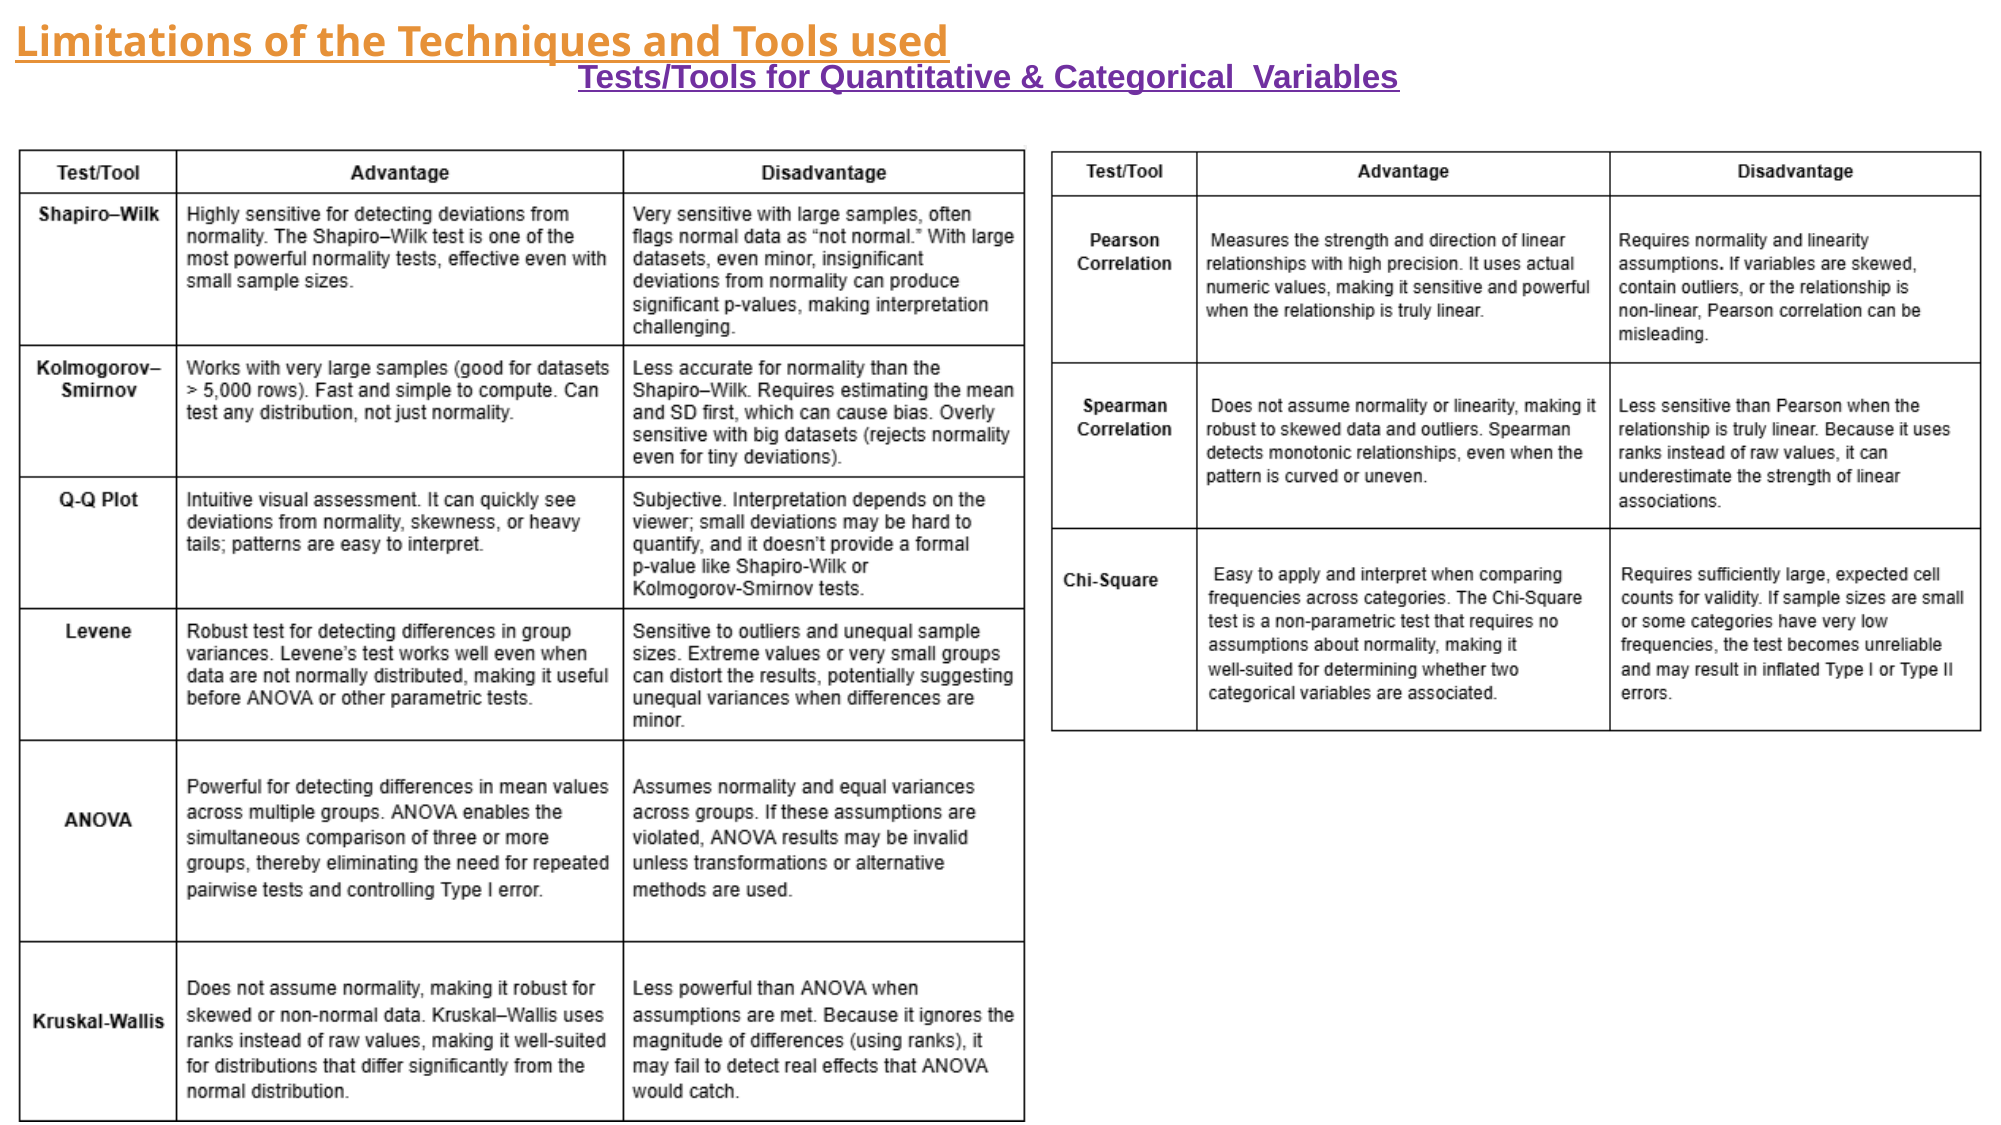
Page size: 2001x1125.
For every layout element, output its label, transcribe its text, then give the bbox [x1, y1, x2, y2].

text_box Limitations of the Techniques and Tools used [0, 0, 1011, 80]
picture [1046, 147, 1986, 737]
picture [15, 145, 1027, 1122]
text_box Tests/Tools for Quantitative & Categorical Variables [562, 34, 1437, 110]
